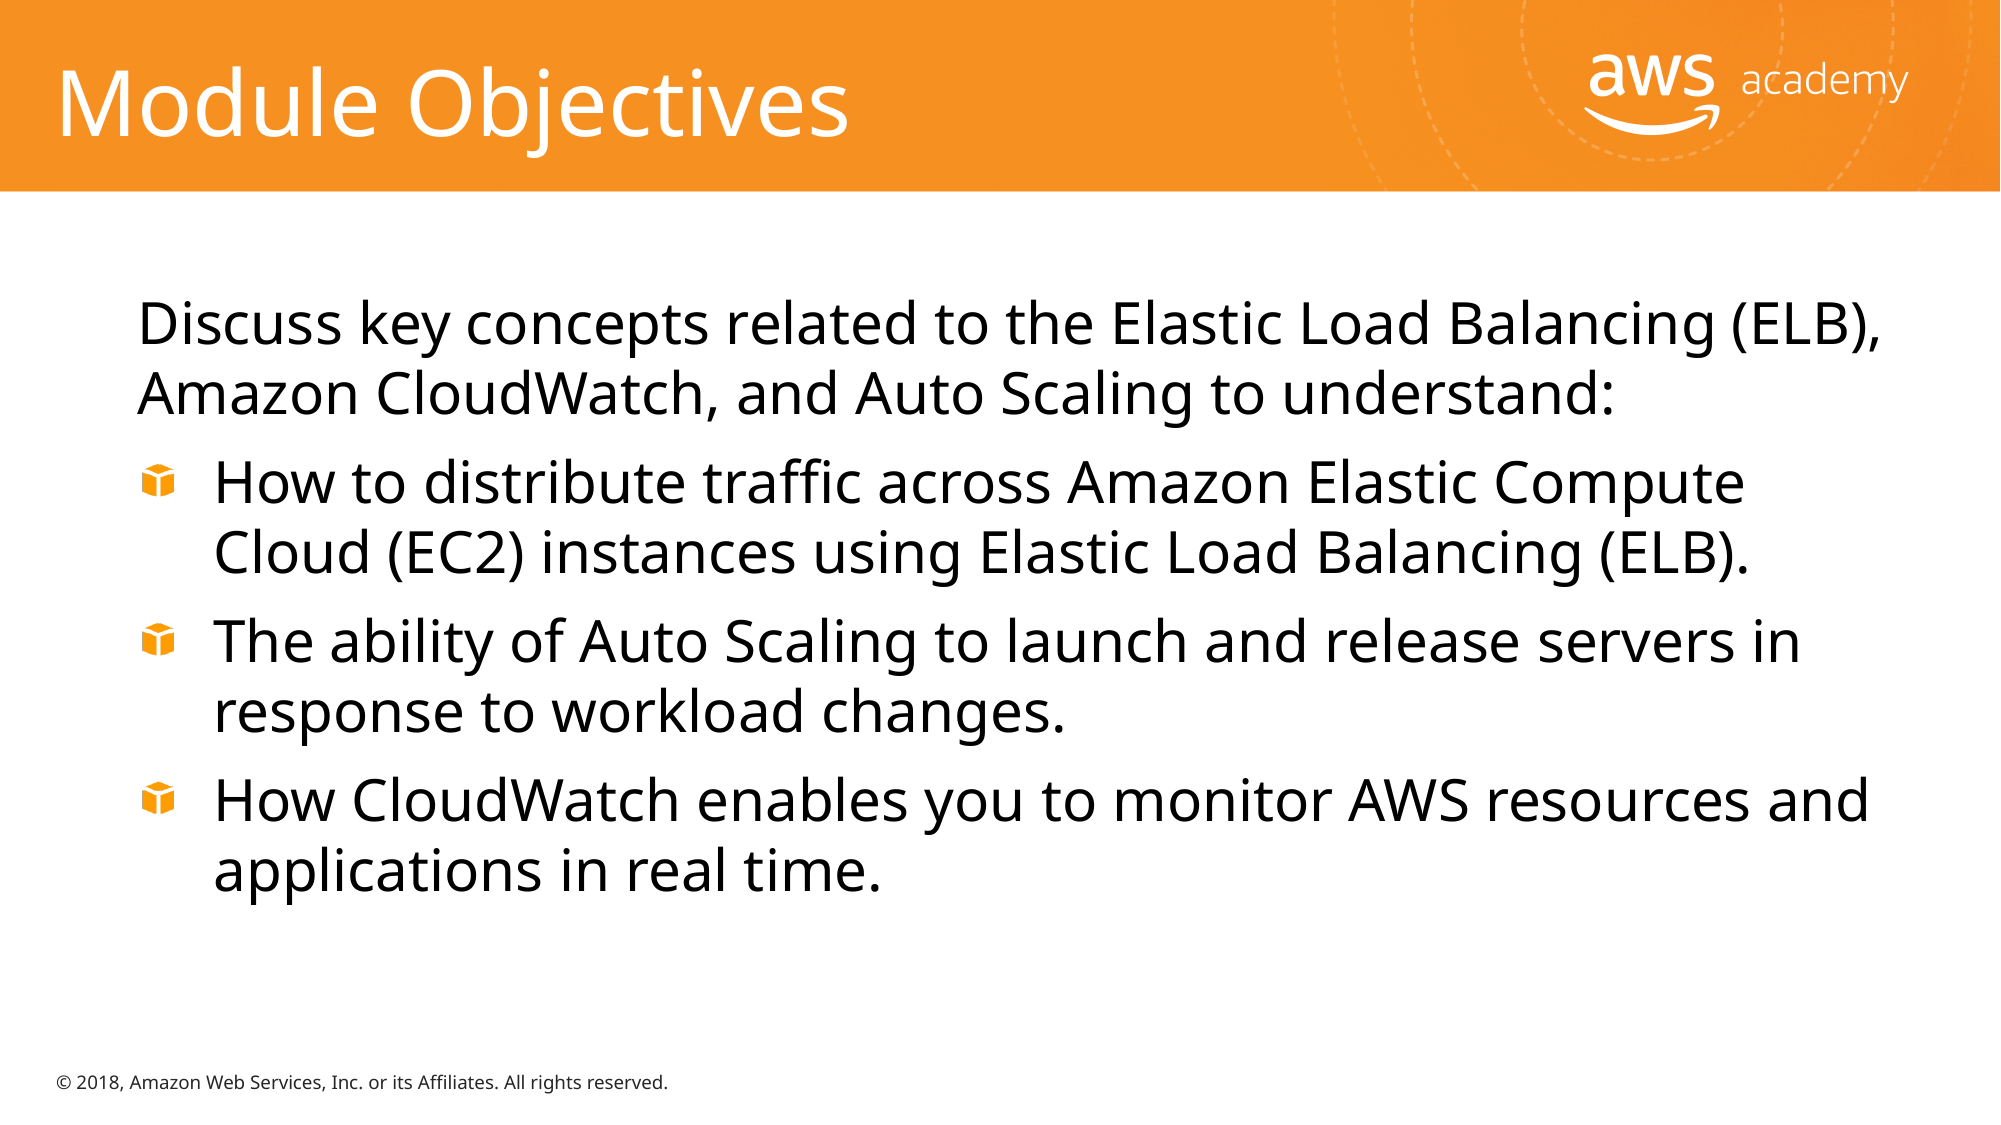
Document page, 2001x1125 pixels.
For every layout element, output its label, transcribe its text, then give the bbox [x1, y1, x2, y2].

list Discuss key concepts related to the Elastic Load Balancing (ELB), Amazon CloudWatch, and Auto Scaling to understand: How to distribute traffic across Amazon Elastic Compute Cloud (EC2) instances using Elastic Load Balancing (ELB). The ability of Auto Scaling to launch and release servers in response to workload changes. How CloudWatch enables you to monitor AWS resources and applications in real time. [86, 376, 1904, 918]
picture [0, 0, 2000, 1125]
title Module Objectives [39, 43, 1566, 172]
